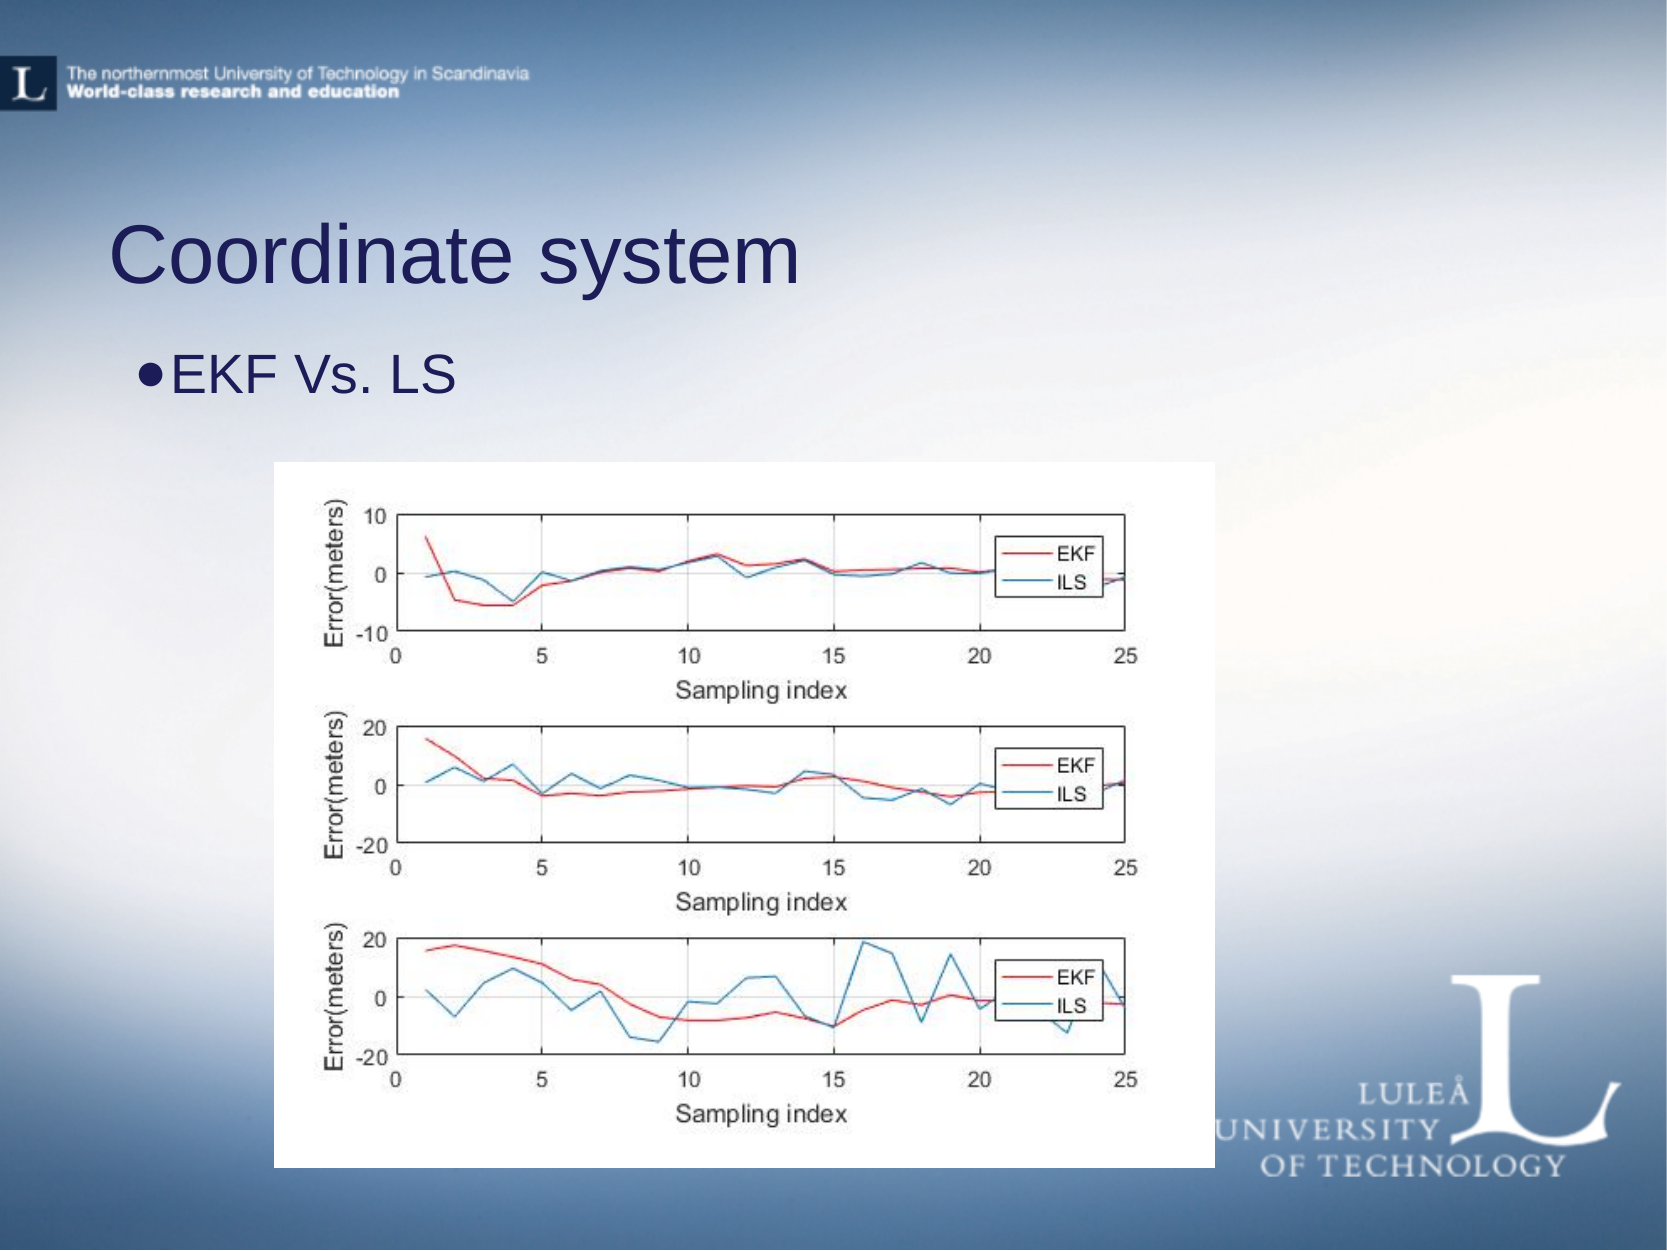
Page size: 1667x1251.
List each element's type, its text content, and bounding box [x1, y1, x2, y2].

picture [0, 0, 1667, 1250]
text_box Coordinate system EKF Vs. LS [102, 173, 868, 1041]
